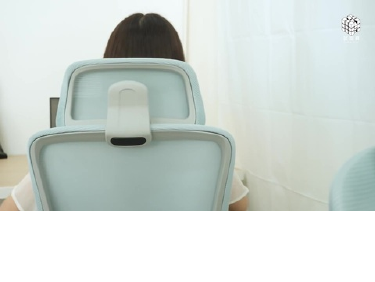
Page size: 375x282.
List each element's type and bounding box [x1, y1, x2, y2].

picture [0, 0, 375, 212]
